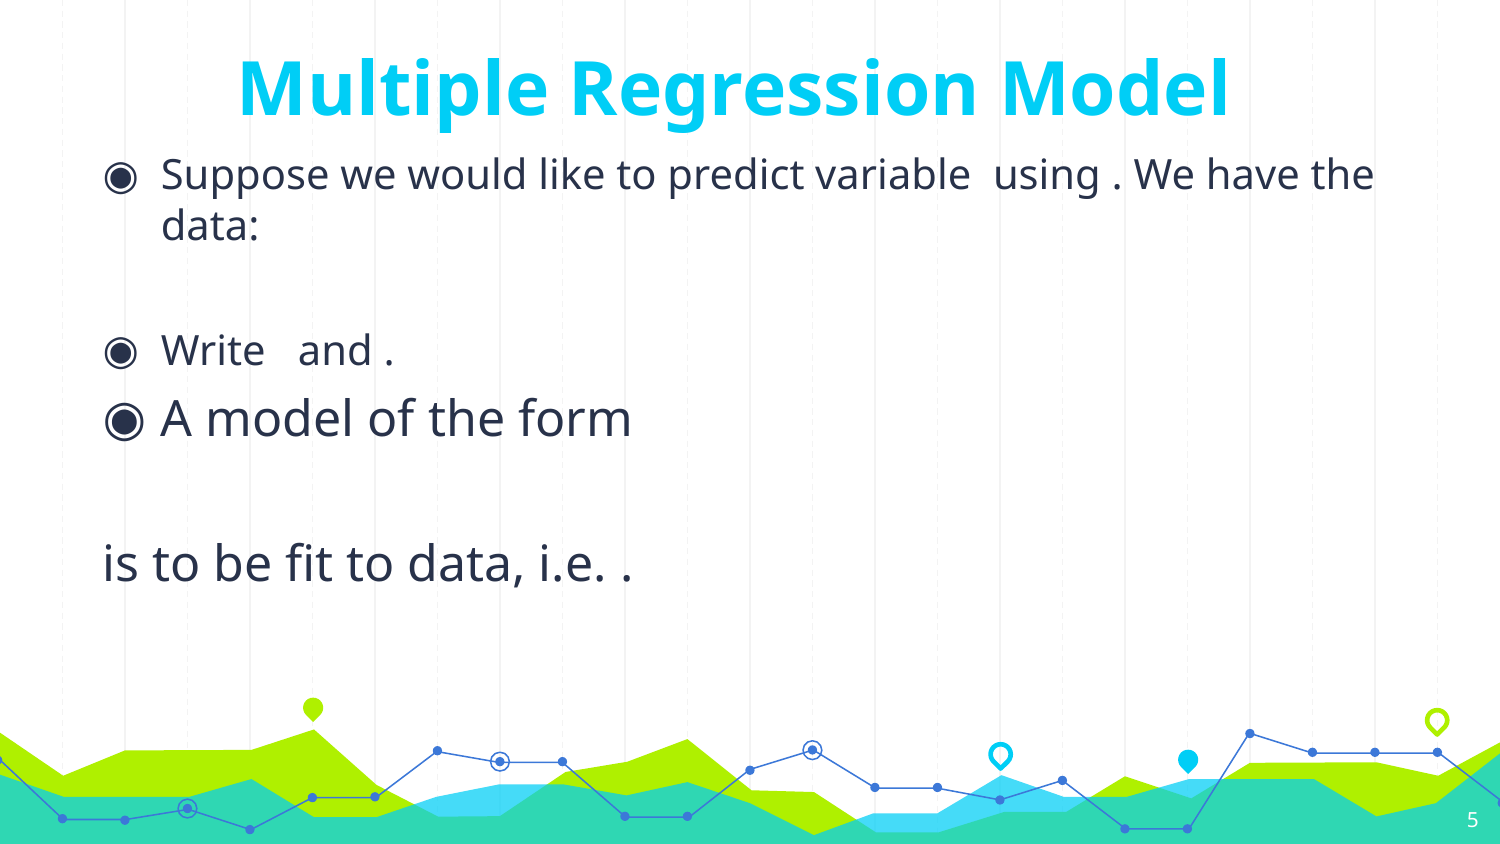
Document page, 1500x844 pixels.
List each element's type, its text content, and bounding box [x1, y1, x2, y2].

title Multiple Regression Model [160, 27, 1309, 146]
slide_number 5 [1403, 791, 1494, 844]
